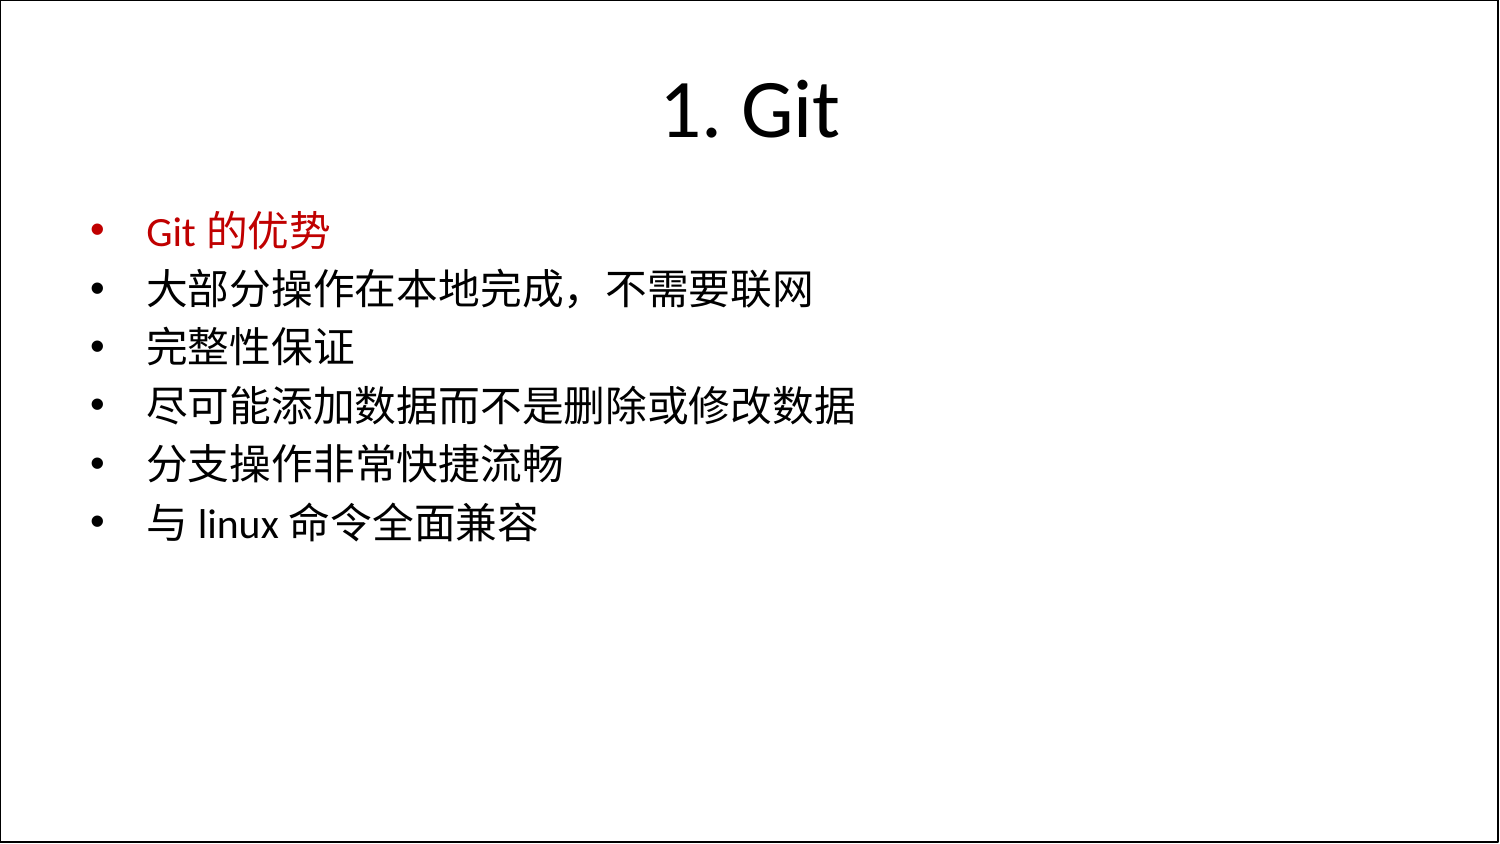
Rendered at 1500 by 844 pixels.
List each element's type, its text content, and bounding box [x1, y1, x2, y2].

list Git的优势 大部分操作在本地完成，不需要联网 完整性保证 尽可能添加数据而不是删除或修改数据 分支操作非常快捷流畅 与linux命令全面兼容 [75, 196, 1425, 754]
title 1. Git [75, 33, 1425, 175]
